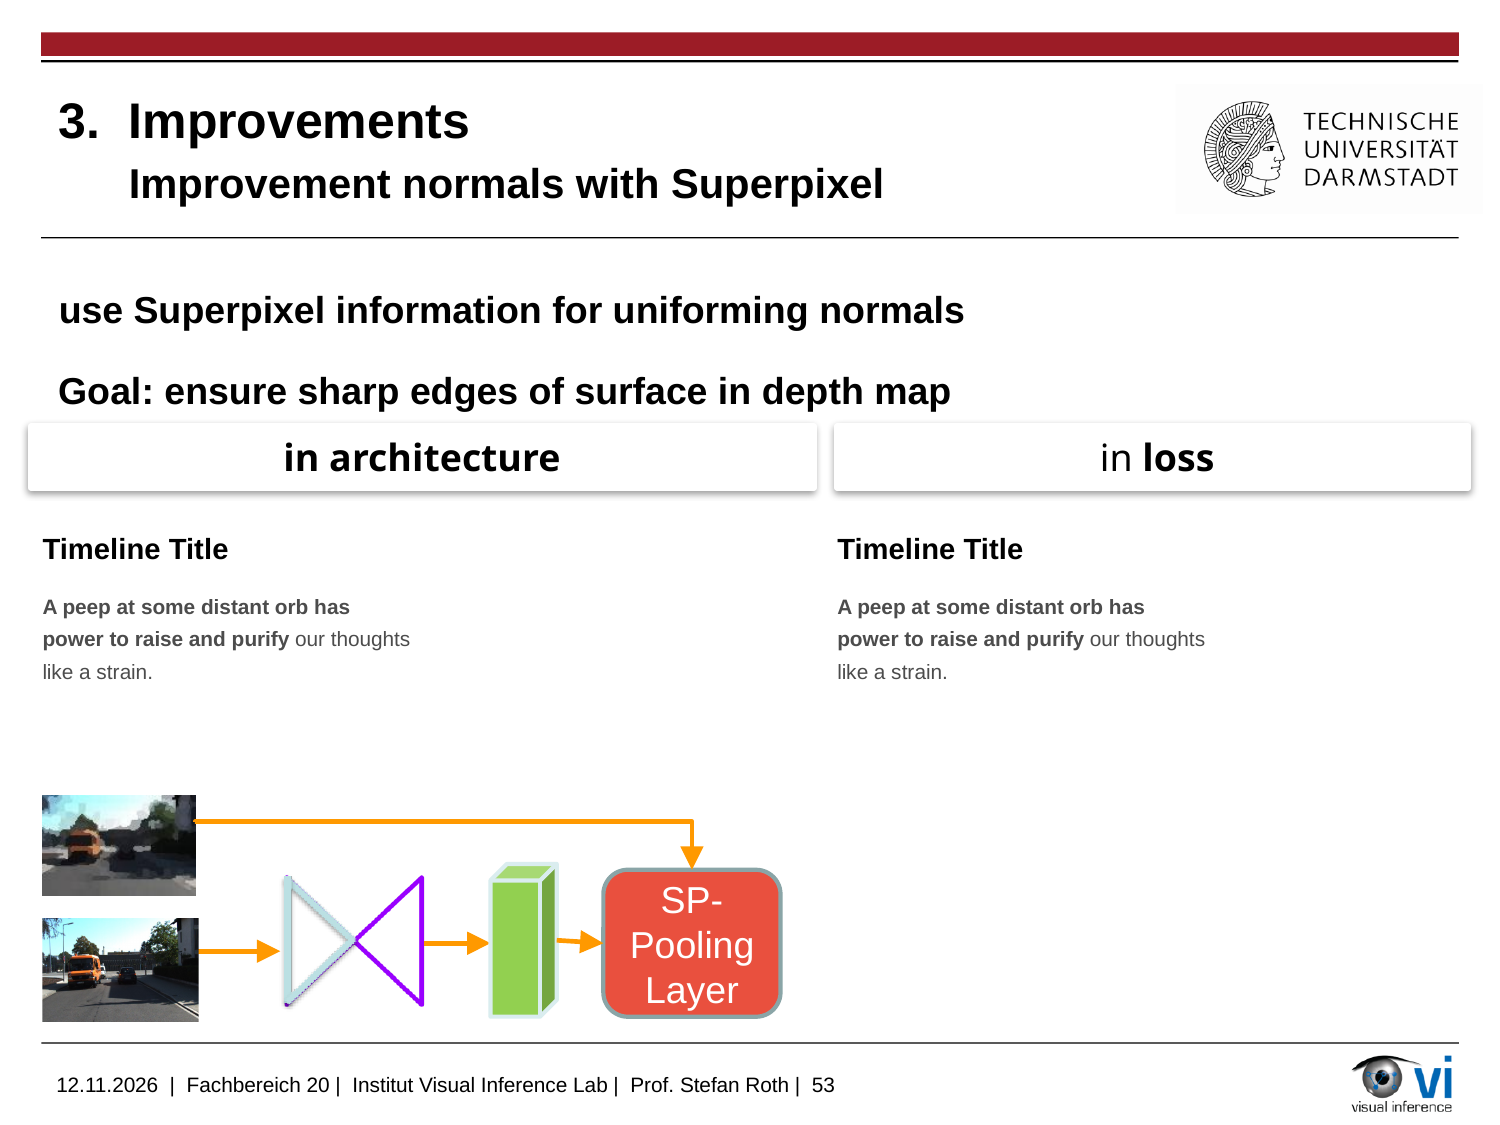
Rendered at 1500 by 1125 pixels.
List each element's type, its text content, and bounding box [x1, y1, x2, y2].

text_box Goal: ensure sharp edges of surface in depth map [58, 345, 1325, 427]
picture [1351, 1055, 1500, 1112]
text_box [556, 940, 604, 944]
picture [279, 873, 425, 1013]
text_box [488, 878, 559, 1019]
text_box Timeline Title A peep at some distant orb has power to raise and purify our thoughts like a strain. [837, 513, 1245, 690]
text_box Timeline Title A peep at some distant orb has power to raise and purify our thoughts like a strain. [42, 513, 450, 690]
text_box in architecture [28, 423, 817, 491]
text_box SP-Pooling Layer [601, 867, 783, 1019]
text_box use Superpixel information for uniforming normals [58, 265, 1326, 346]
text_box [194, 821, 693, 871]
text_box in loss [834, 423, 1471, 491]
title 3. Improvements Improvement normals with Superpixel [58, 79, 1149, 218]
picture [42, 918, 199, 1022]
picture [42, 795, 196, 897]
picture [1175, 84, 1483, 214]
